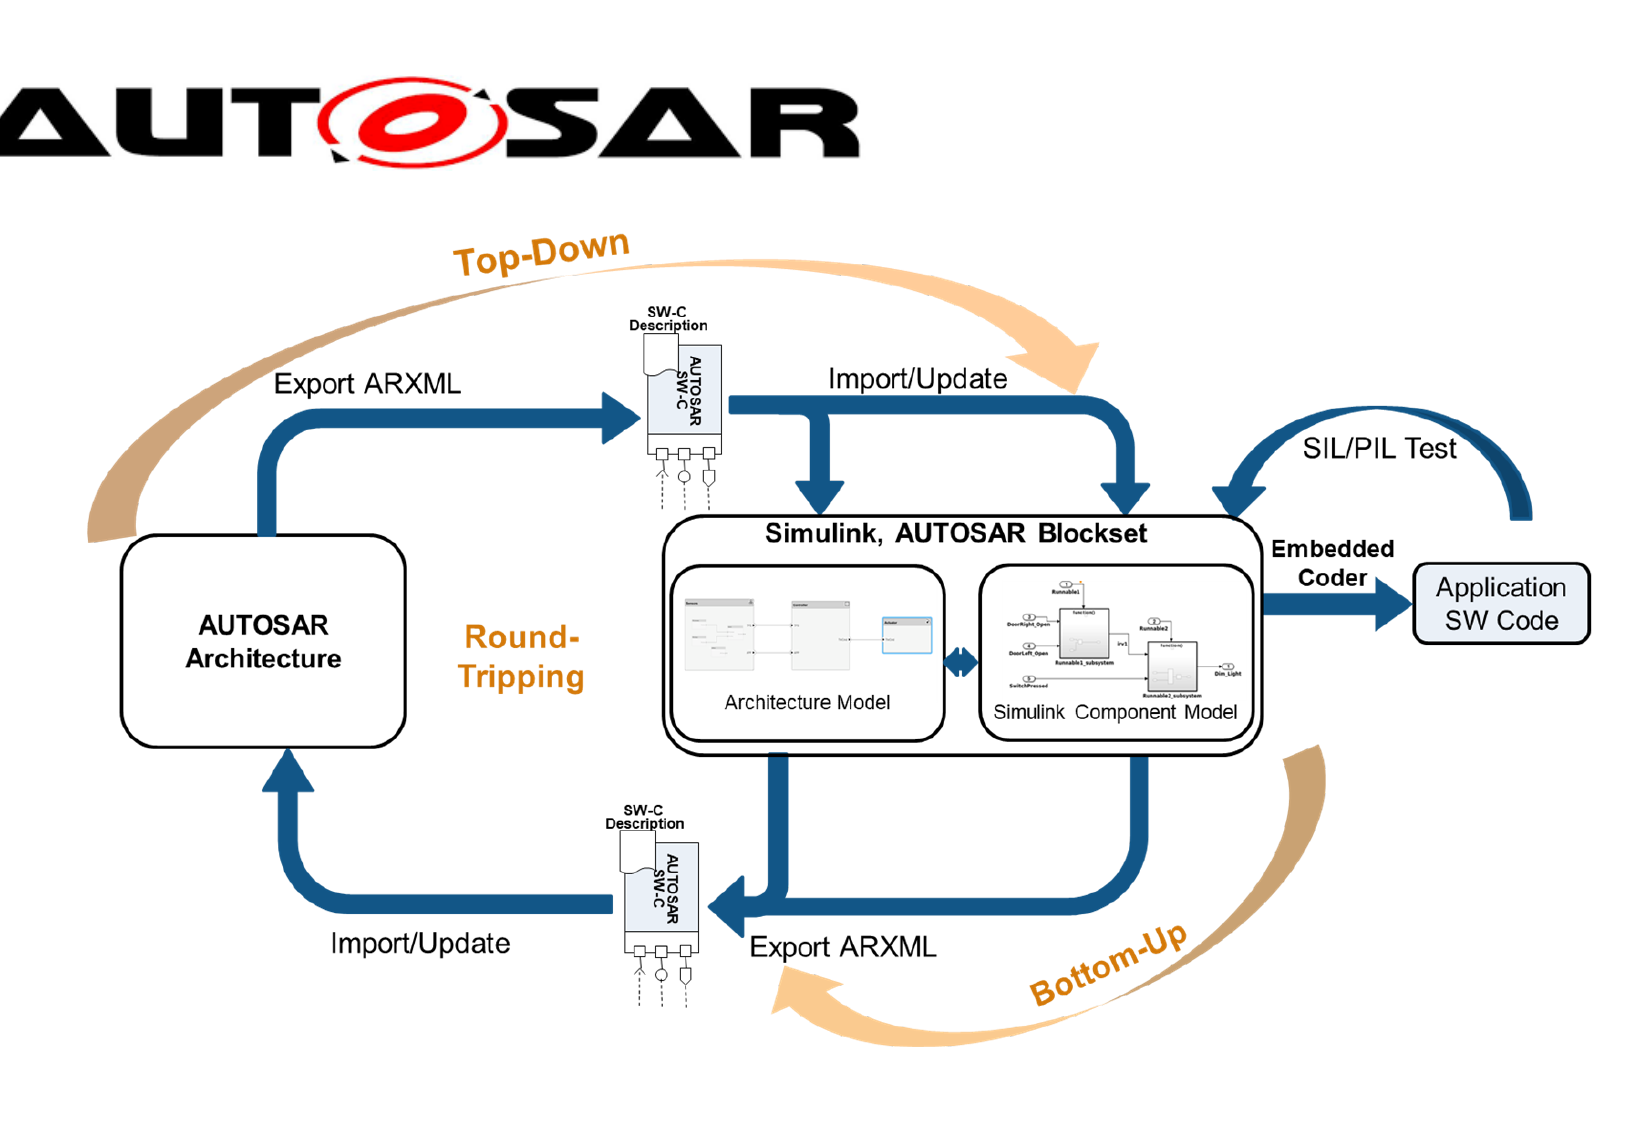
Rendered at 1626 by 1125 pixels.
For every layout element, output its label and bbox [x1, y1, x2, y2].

picture [0, 75, 884, 171]
picture [87, 203, 1594, 1047]
